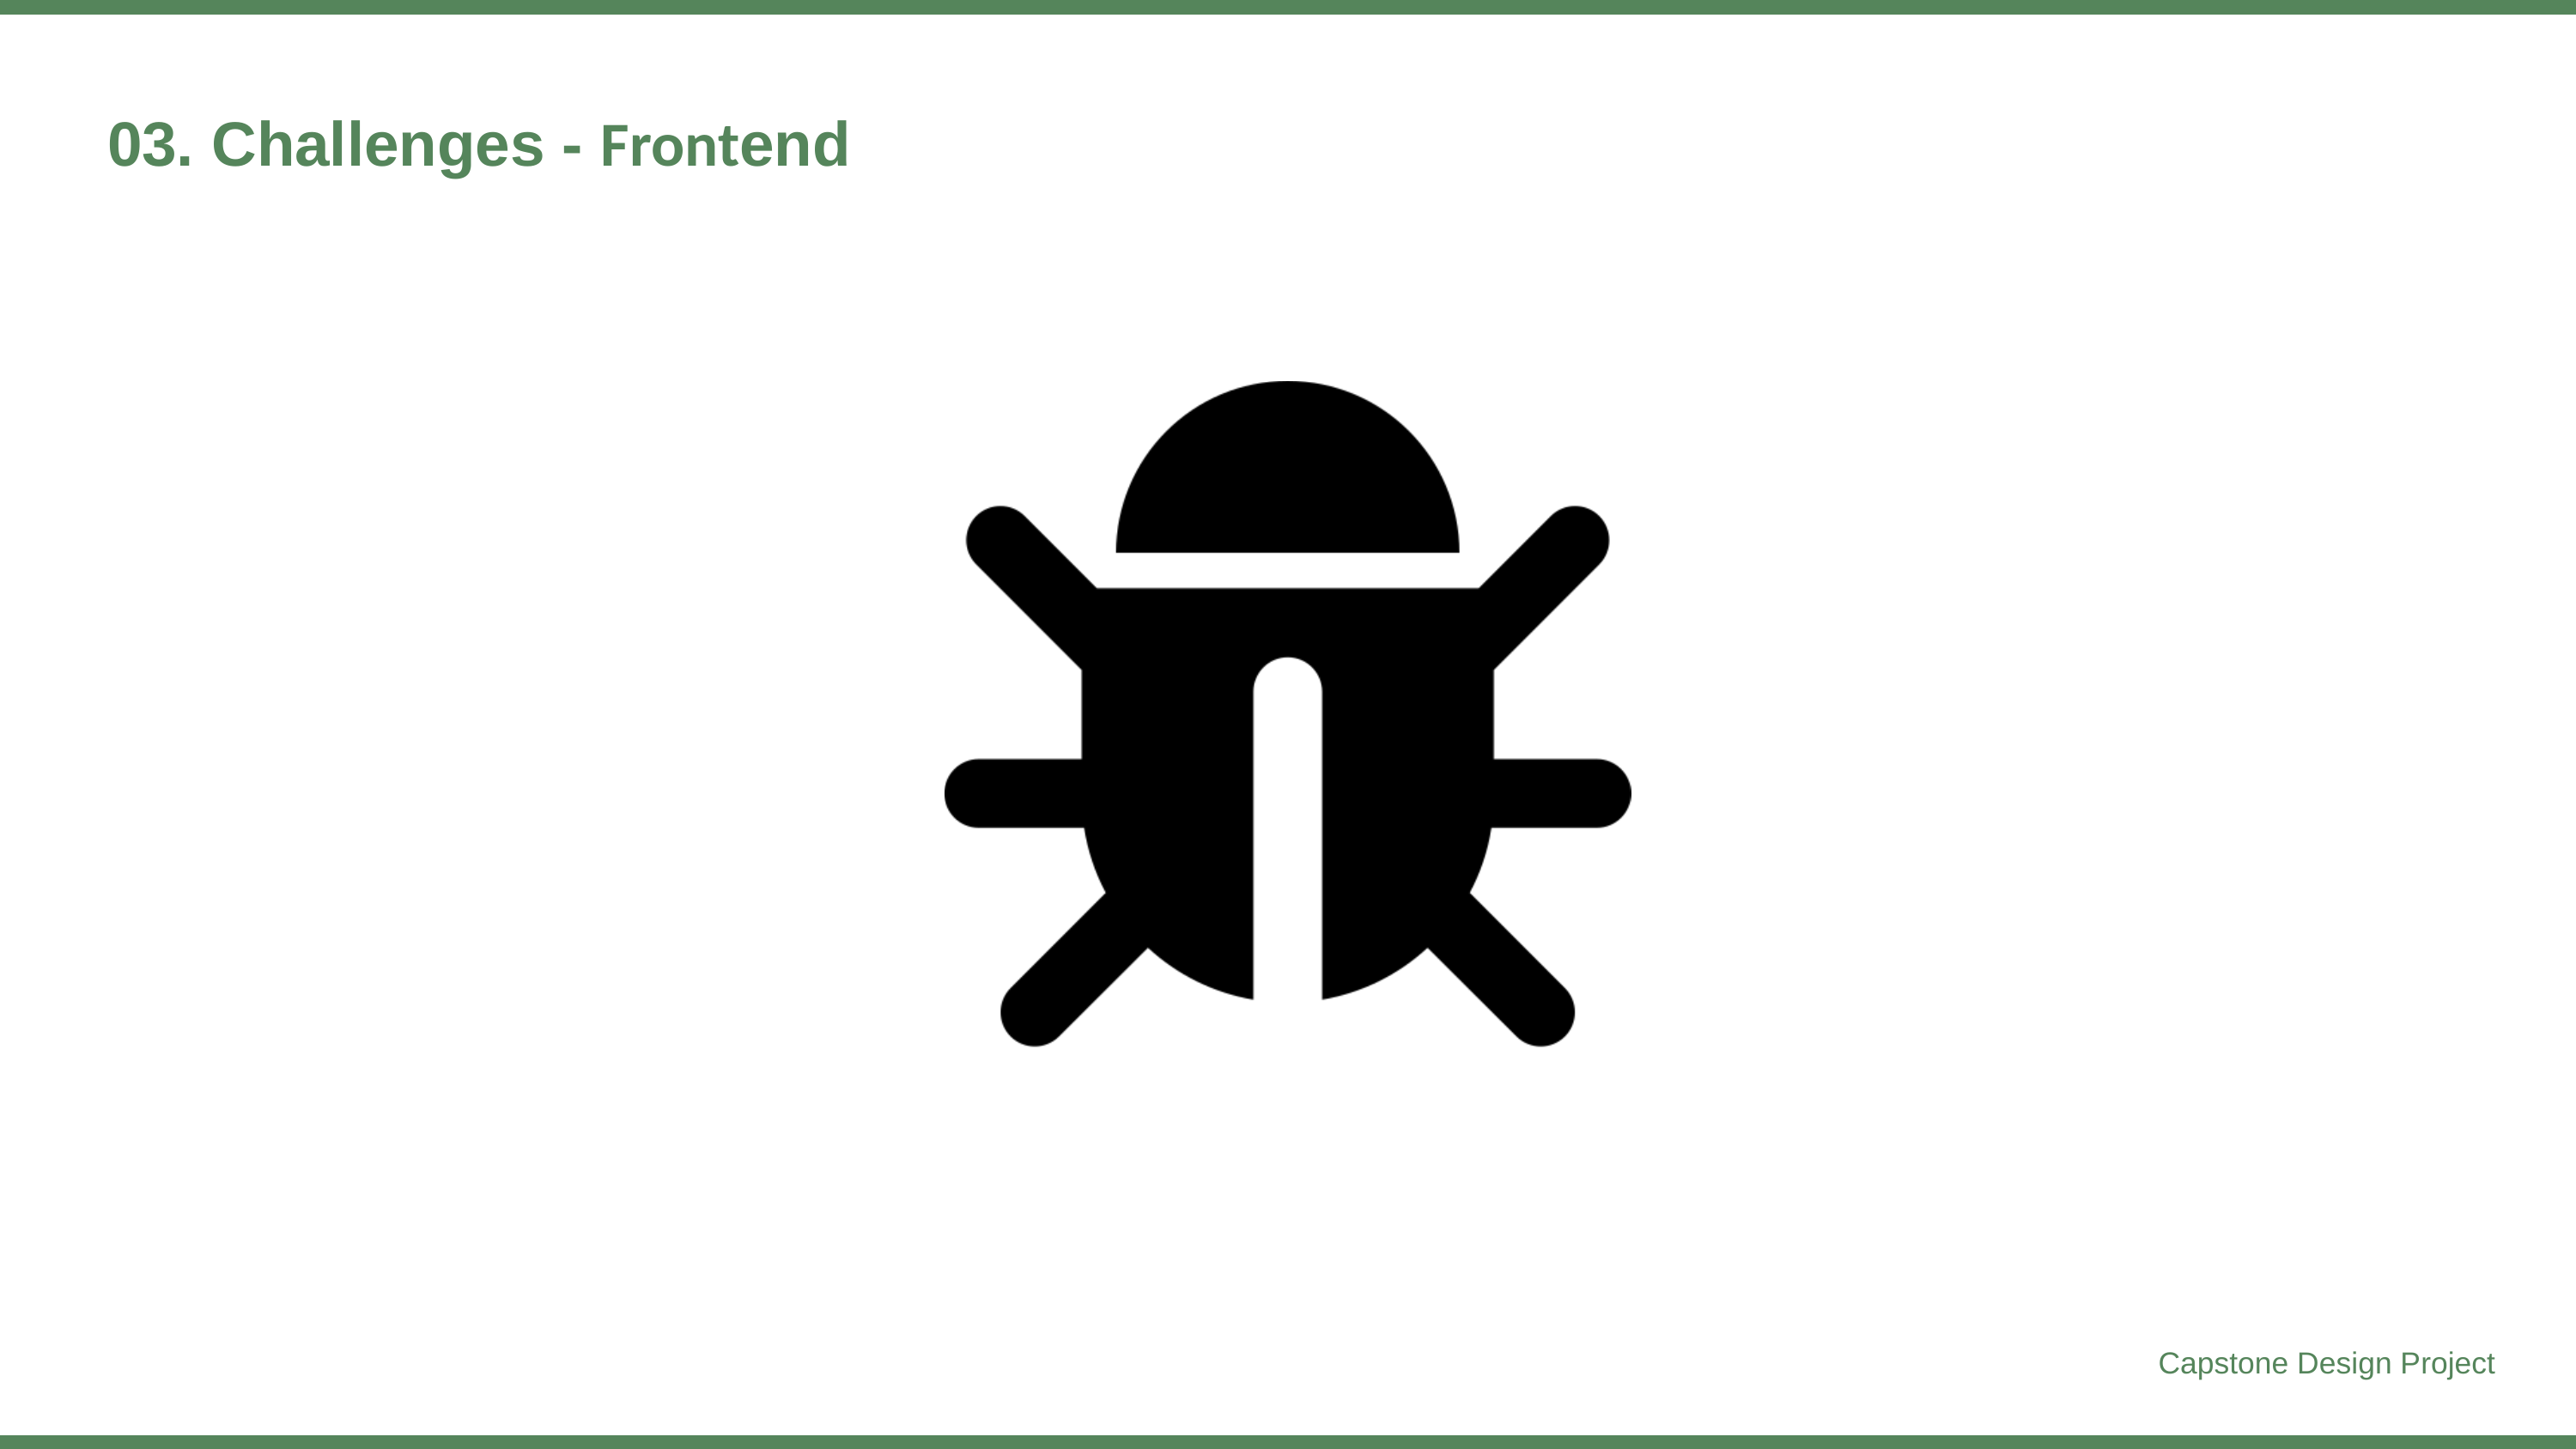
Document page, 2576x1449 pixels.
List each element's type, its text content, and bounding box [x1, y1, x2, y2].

text_box Capstone Design Project [1969, 1344, 2496, 1388]
text_box 03. Challenges - Frontend [107, 100, 1637, 188]
picture [0, 1435, 2576, 1449]
picture [944, 381, 1632, 1070]
picture [0, 0, 2576, 15]
